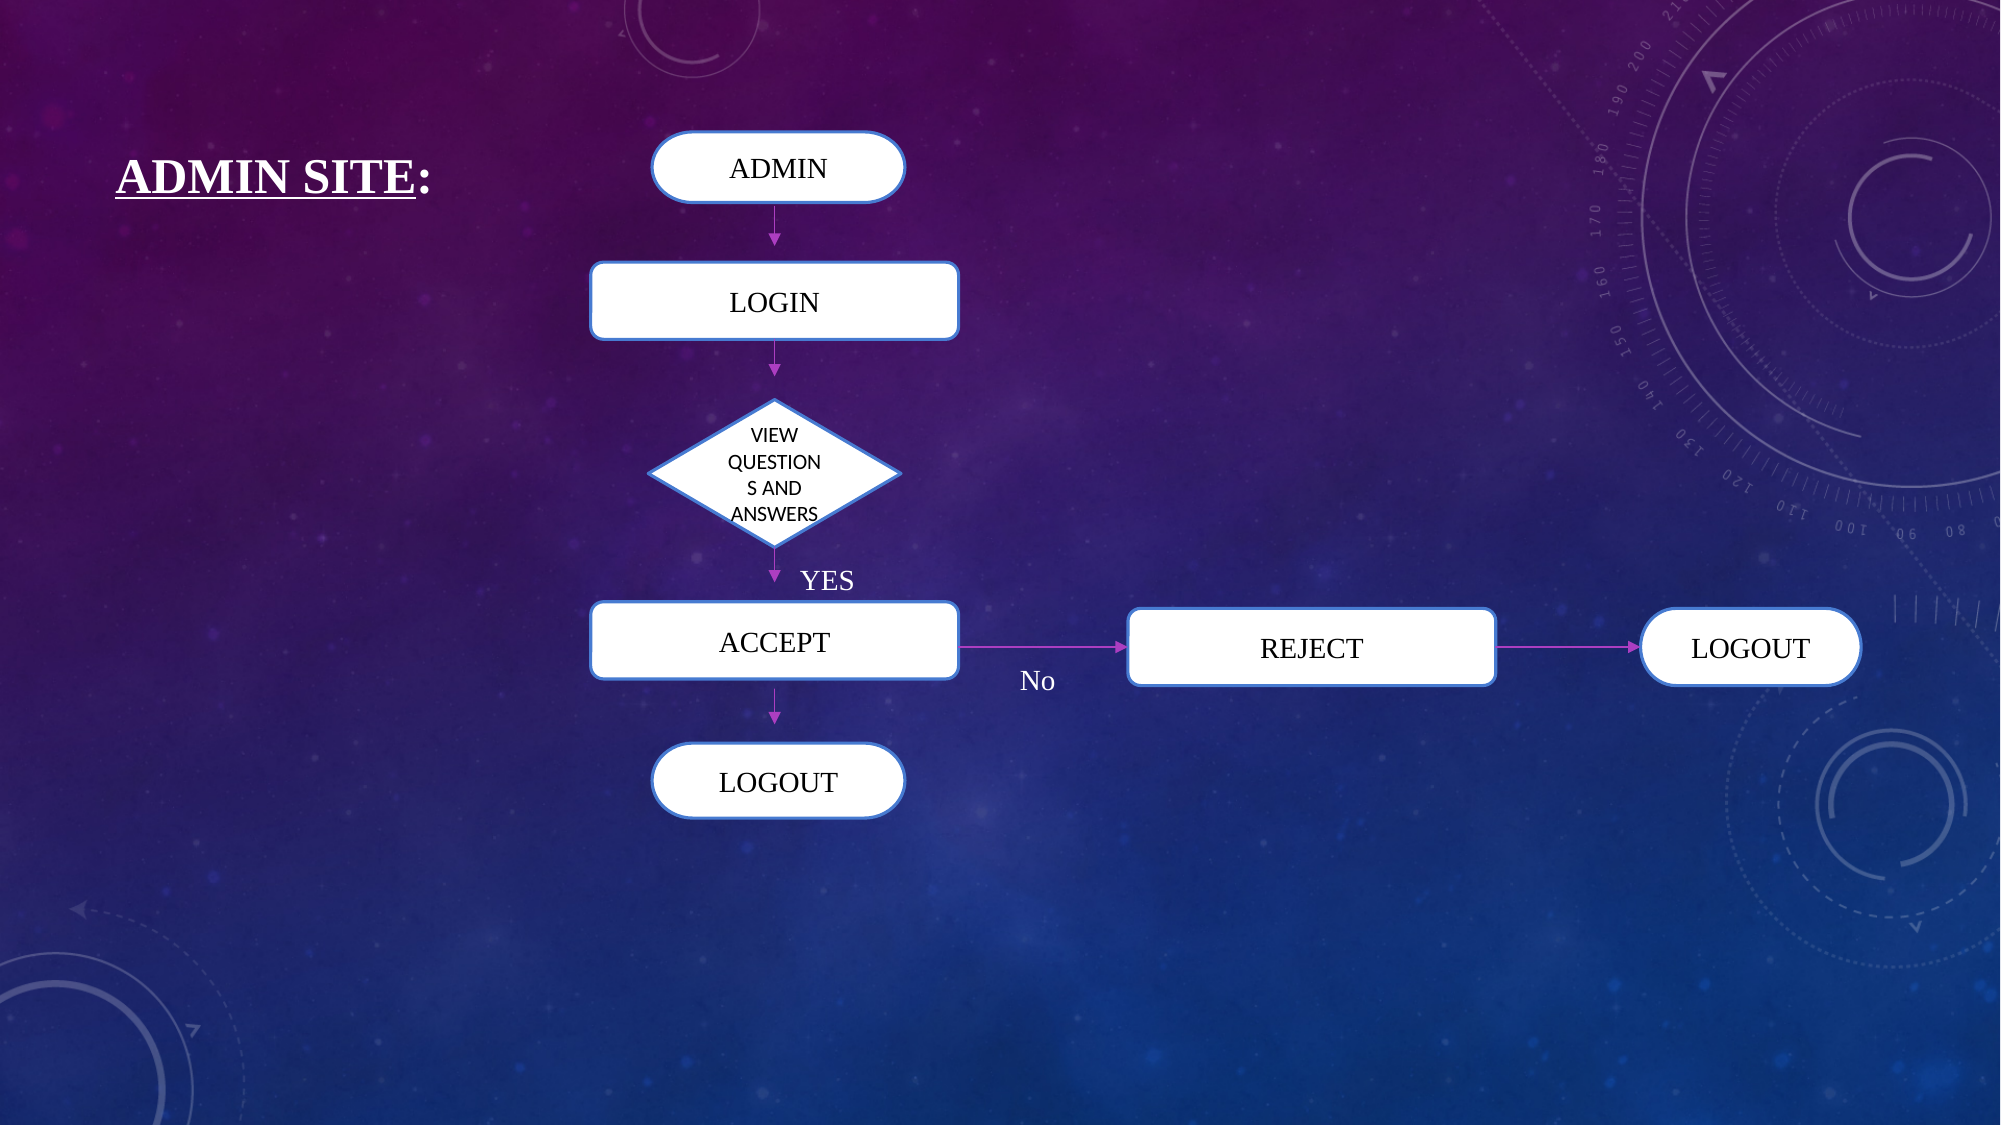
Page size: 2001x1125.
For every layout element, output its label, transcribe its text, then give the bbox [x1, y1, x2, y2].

text_box ACCEPT [589, 600, 961, 681]
text_box LOGOUT [1639, 606, 1863, 688]
text_box LOGIN [589, 260, 961, 341]
list ADMIN SITE: [100, 0, 1563, 509]
text_box YES [784, 553, 879, 604]
text_box REJECT [1126, 606, 1498, 688]
text_box LOGOUT [650, 741, 907, 820]
text_box No [1005, 658, 1071, 704]
text_box ADMIN [650, 130, 907, 205]
picture [0, 0, 2001, 1125]
text_box VIEW QUESTIONS AND ANSWERS [646, 398, 903, 549]
